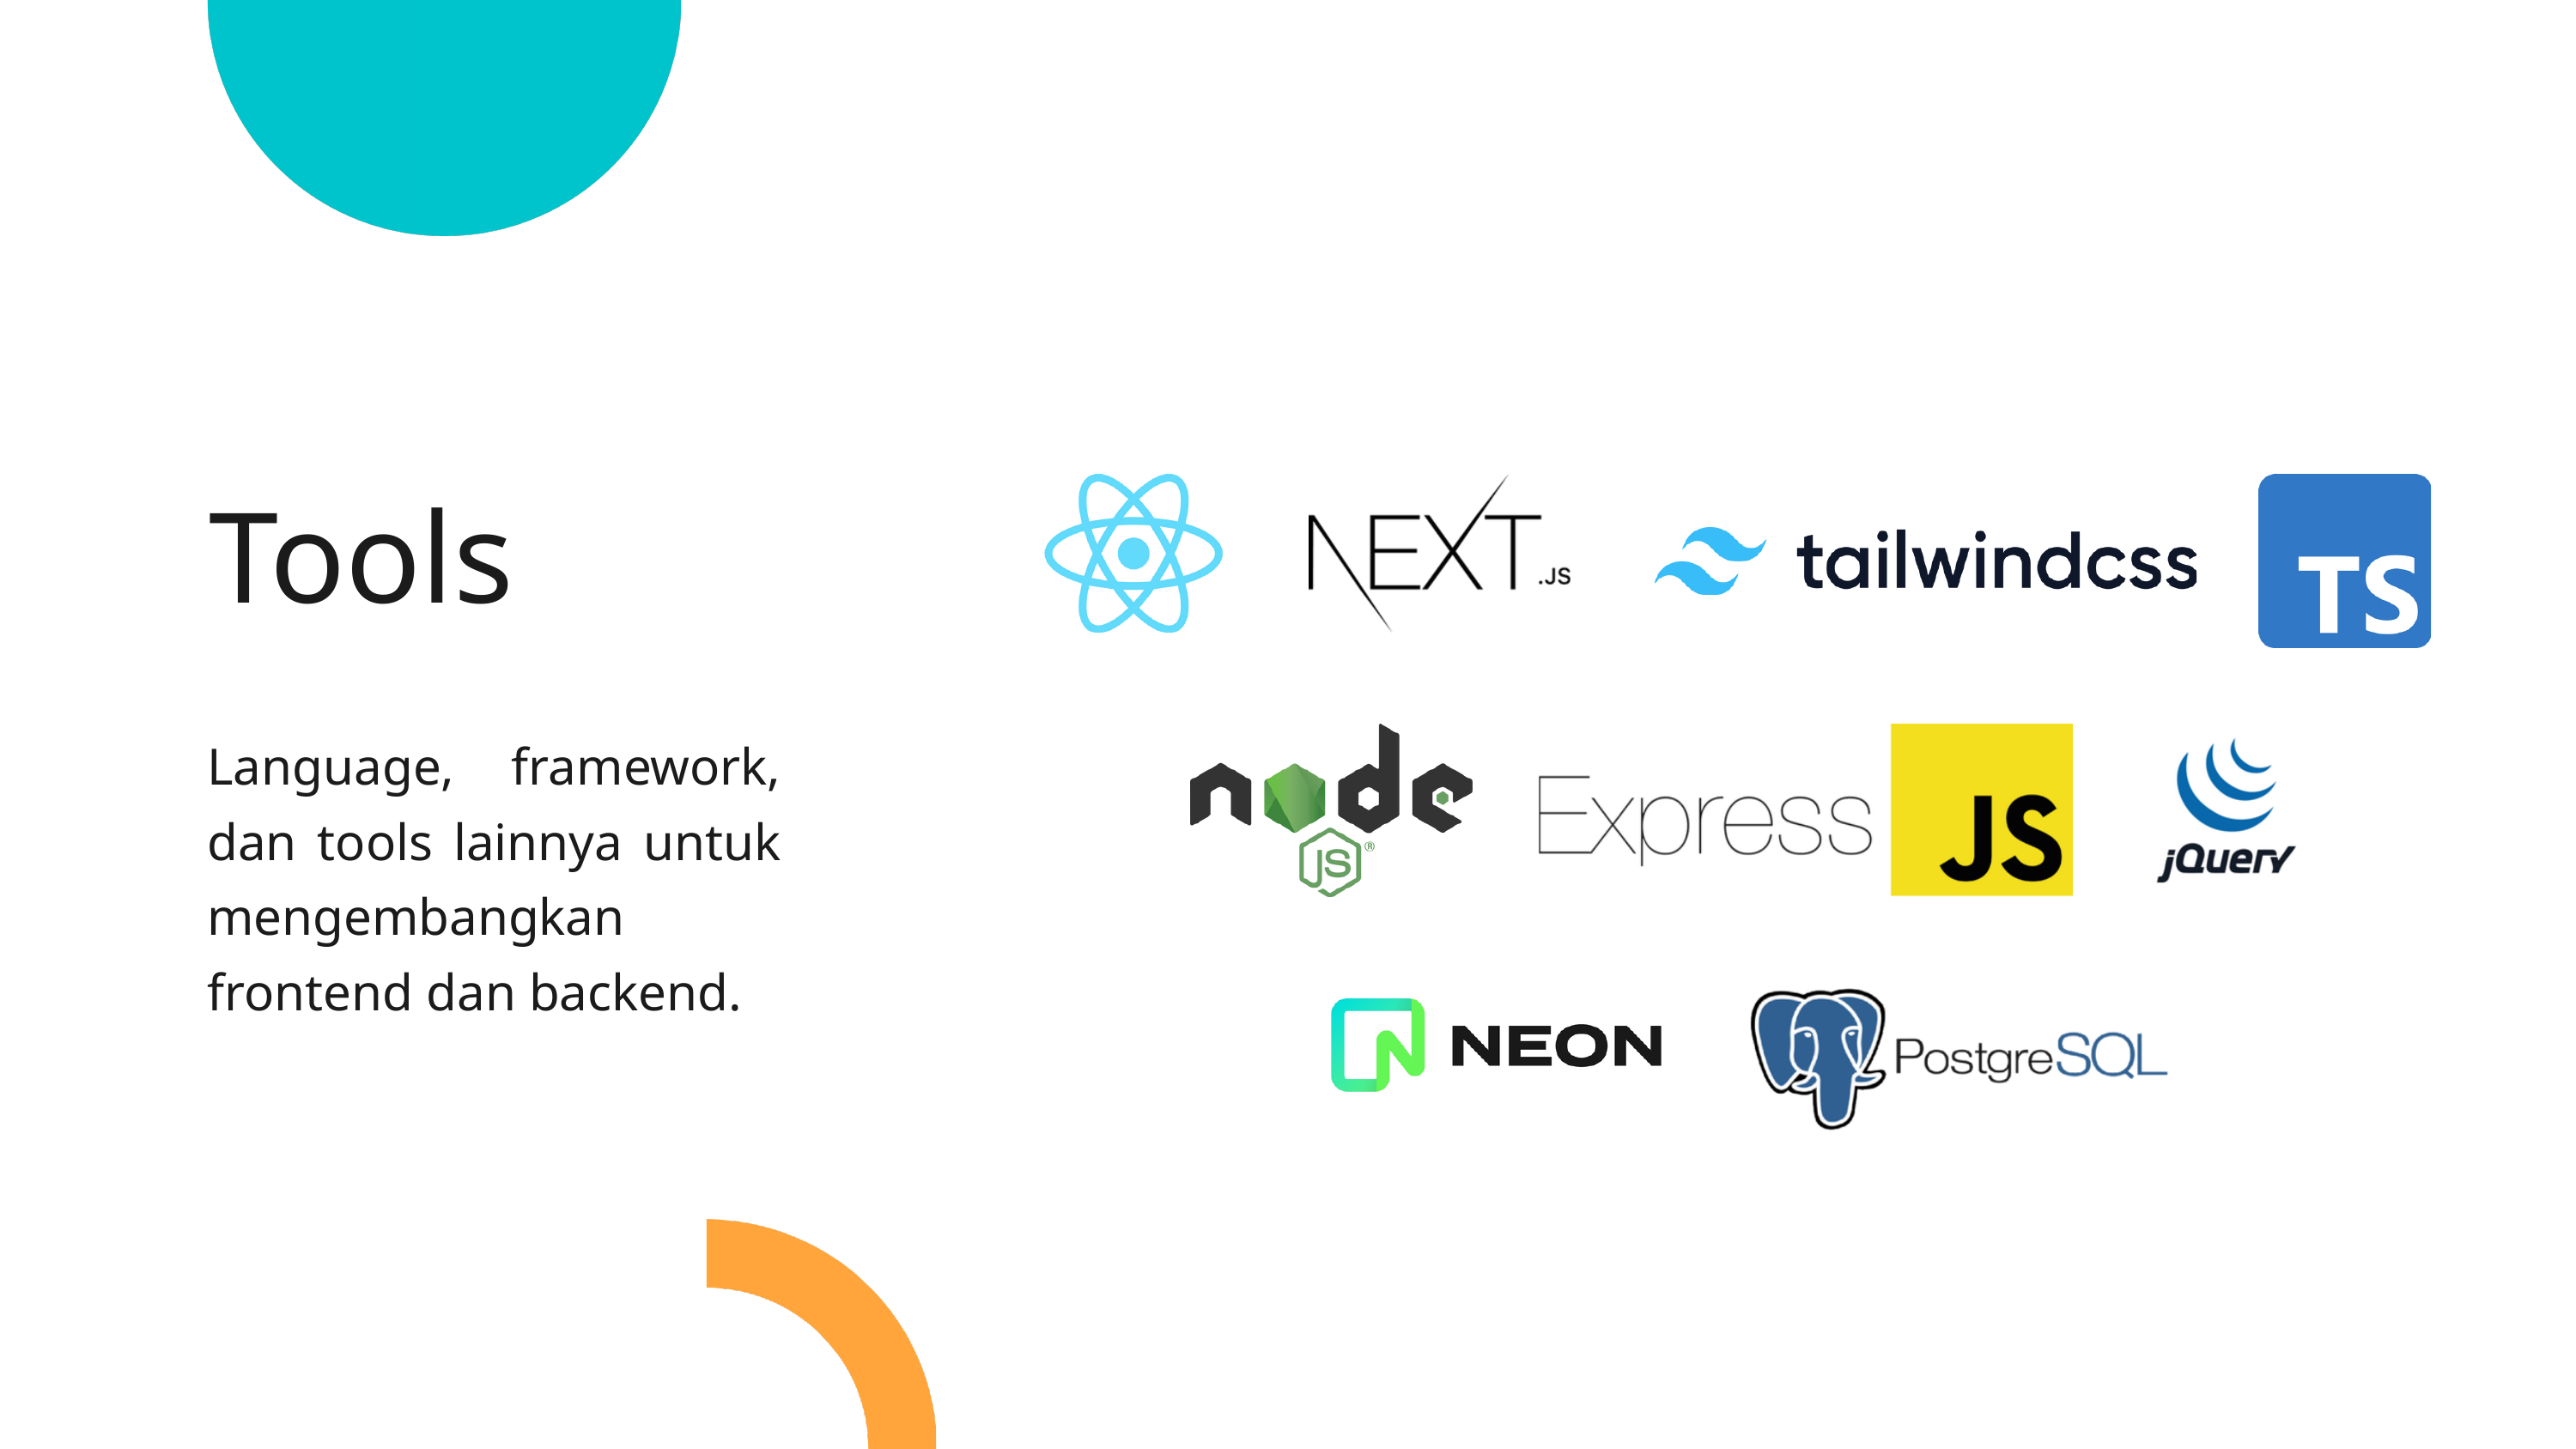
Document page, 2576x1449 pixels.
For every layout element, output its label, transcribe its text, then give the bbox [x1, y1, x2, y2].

text_box [1654, 527, 2197, 595]
text_box [1331, 958, 1662, 1131]
text_box [2140, 724, 2313, 897]
text_box [1309, 474, 1571, 633]
text_box [706, 1219, 937, 1449]
text_box [1042, 474, 1224, 633]
text_box [2258, 474, 2432, 648]
text_box [207, 0, 682, 236]
text_box [1717, 987, 2198, 1131]
text_box [1190, 724, 1473, 897]
text_box Tools [209, 466, 1079, 628]
text_box [1539, 724, 2074, 897]
text_box Language, framework, dan tools lainnya untuk mengembangkan frontend dan backend. [207, 719, 781, 1021]
